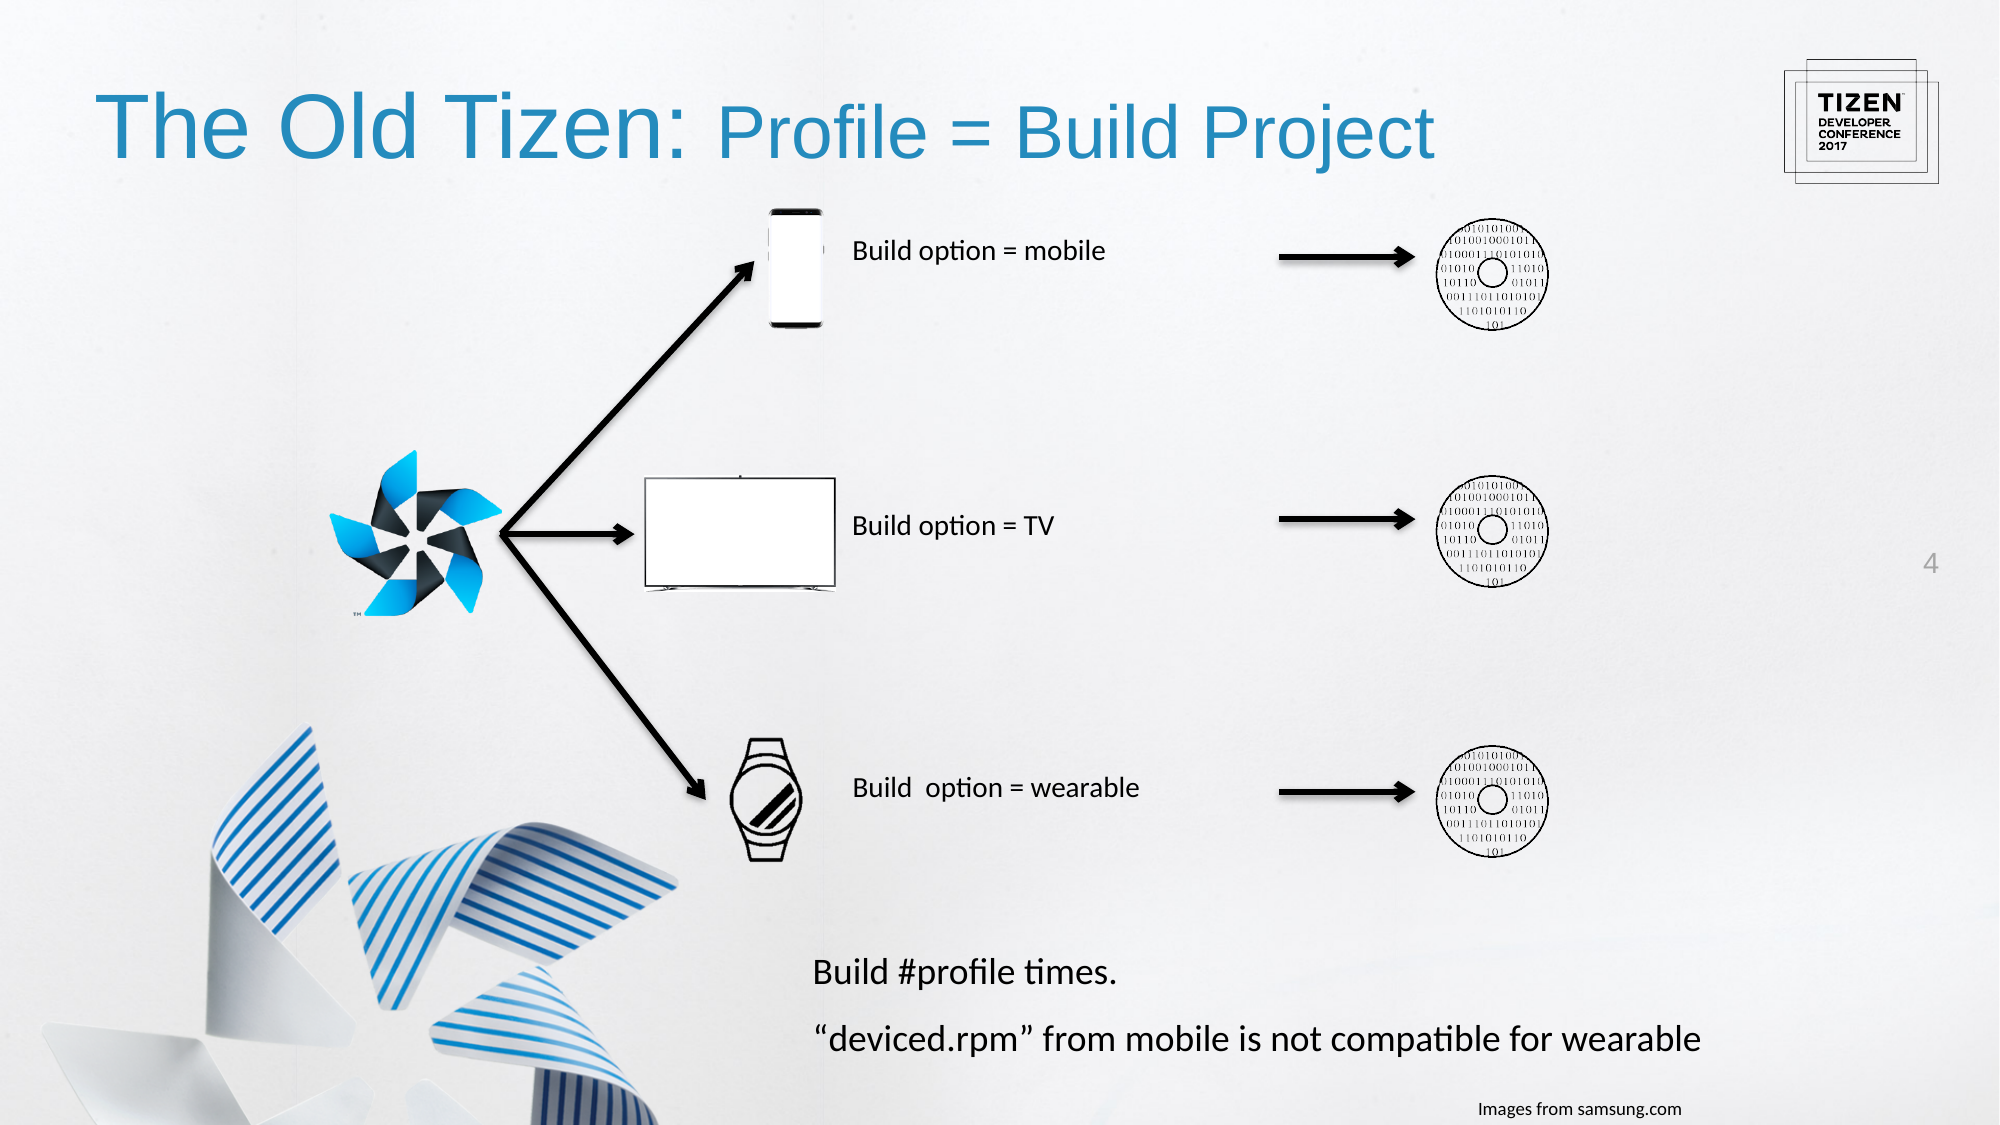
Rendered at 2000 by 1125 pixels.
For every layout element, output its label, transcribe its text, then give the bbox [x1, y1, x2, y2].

text_box Build option = wearable [837, 761, 1156, 811]
picture [0, 0, 2000, 1125]
text_box Build #profile times. “deviced.rpm” from mobile is not compatible for wearable [797, 916, 1718, 1067]
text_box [501, 260, 755, 534]
text_box Images from samsung.com [1463, 1089, 1697, 1125]
title The Old Tizen: Profile = Build Project [79, 59, 1747, 184]
text_box Build option = mobile [863, 223, 1122, 274]
text_box Build option = TV [843, 498, 1070, 549]
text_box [501, 533, 706, 801]
